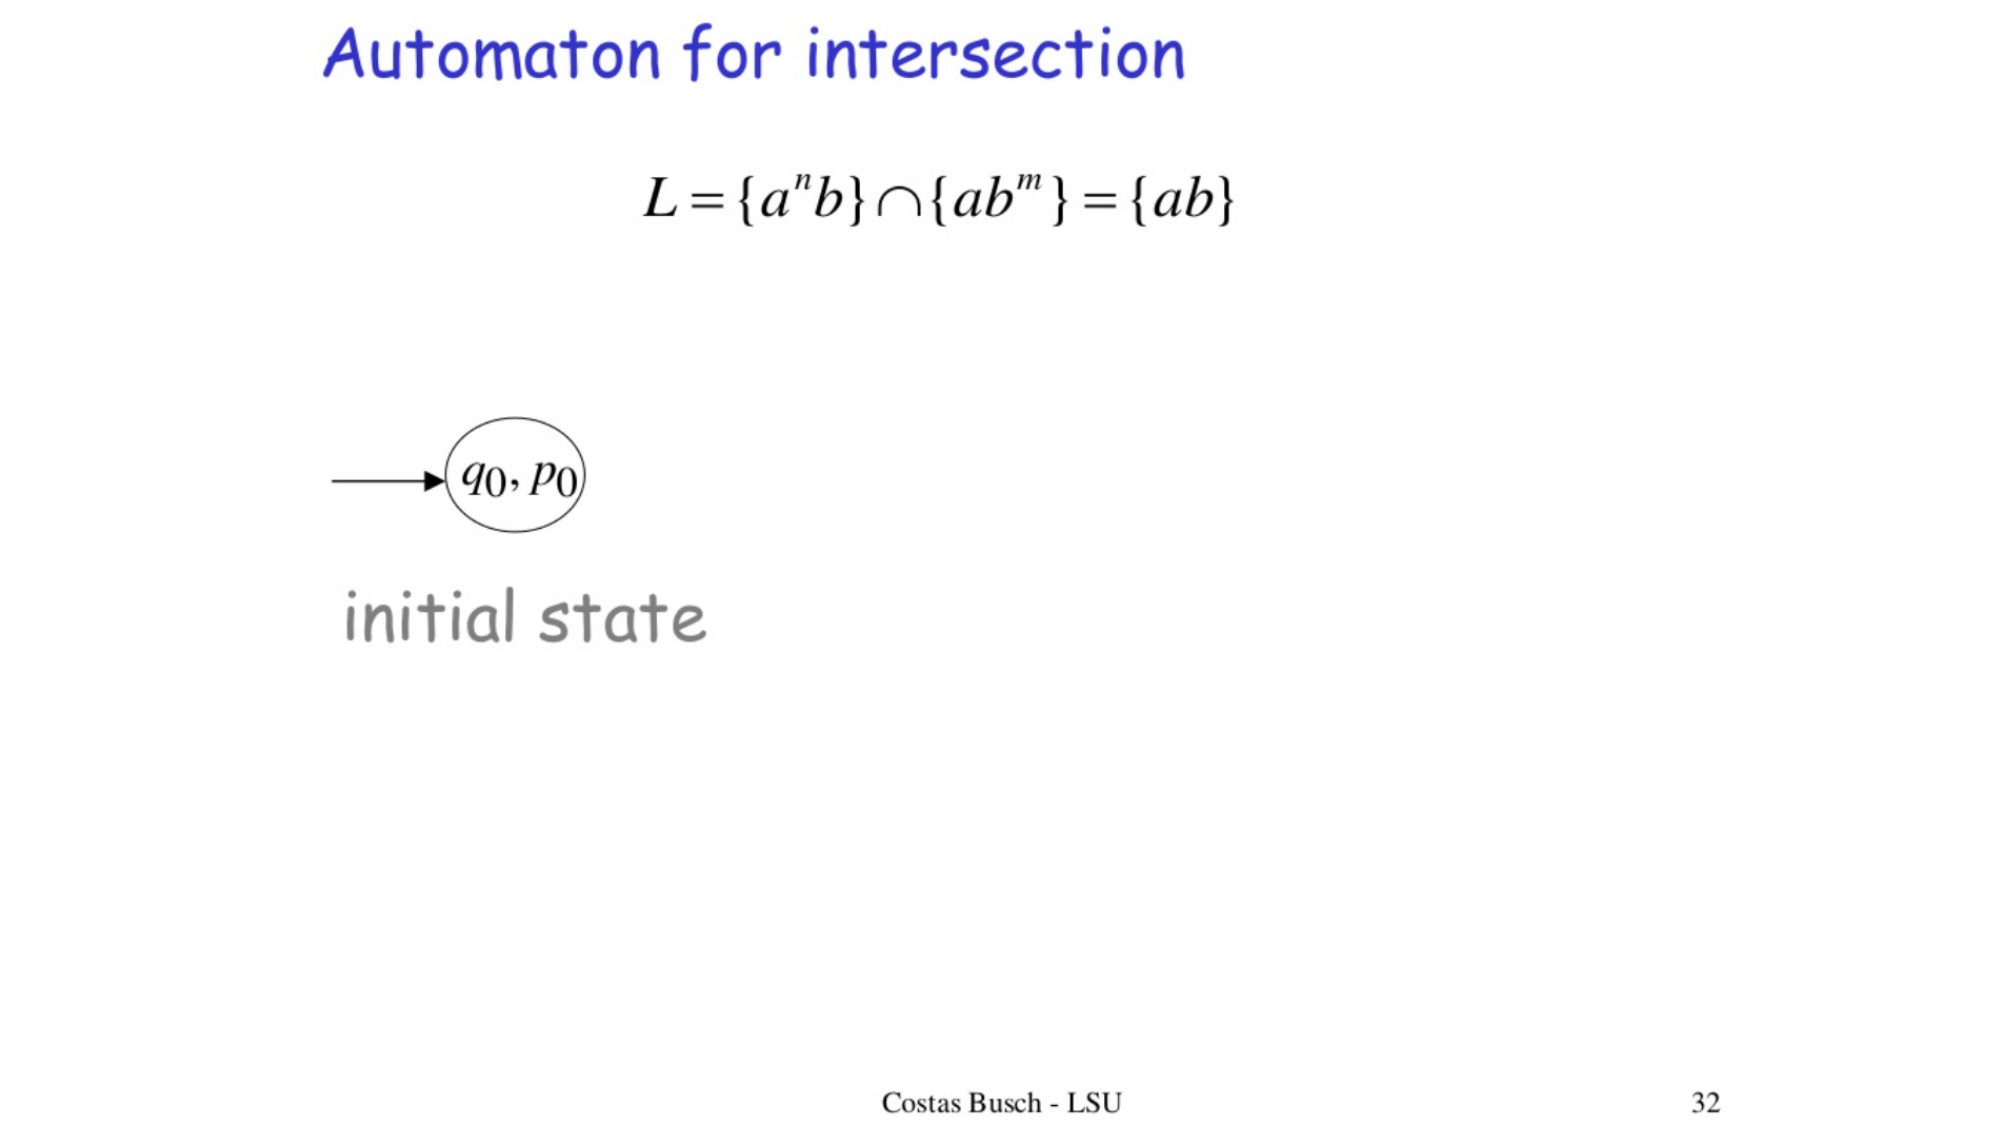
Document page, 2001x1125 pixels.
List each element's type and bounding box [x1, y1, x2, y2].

picture [256, 0, 1743, 1125]
